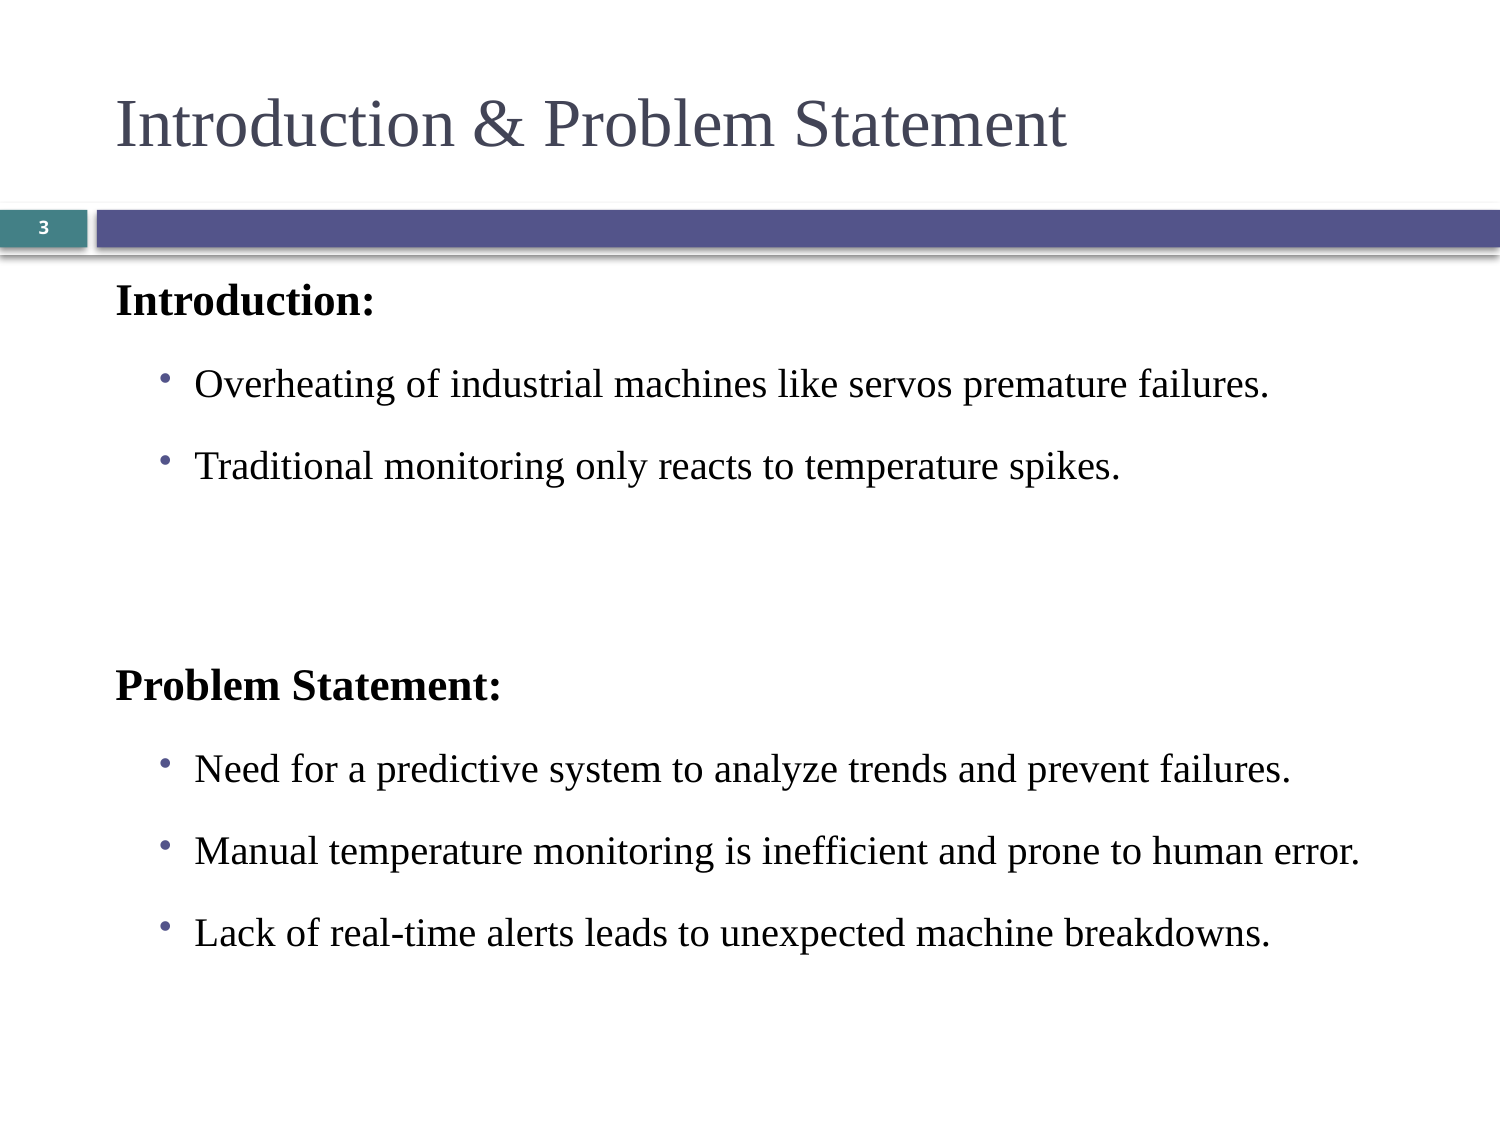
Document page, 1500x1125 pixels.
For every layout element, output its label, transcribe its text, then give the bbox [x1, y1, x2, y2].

list Introduction: Overheating of industrial machines like servos premature failures. Traditional monitoring only reacts to temperature spikes. Problem Statement: Need for a predictive system to analyze trends and prevent failures. Manual temperature monitoring is inefficient and prone to human error. Lack of real-time alerts leads to unexpected machine breakdowns. [100, 262, 1438, 1000]
title Introduction & Problem Statement [100, 37, 1438, 200]
slide_number 3 [0, 208, 88, 249]
